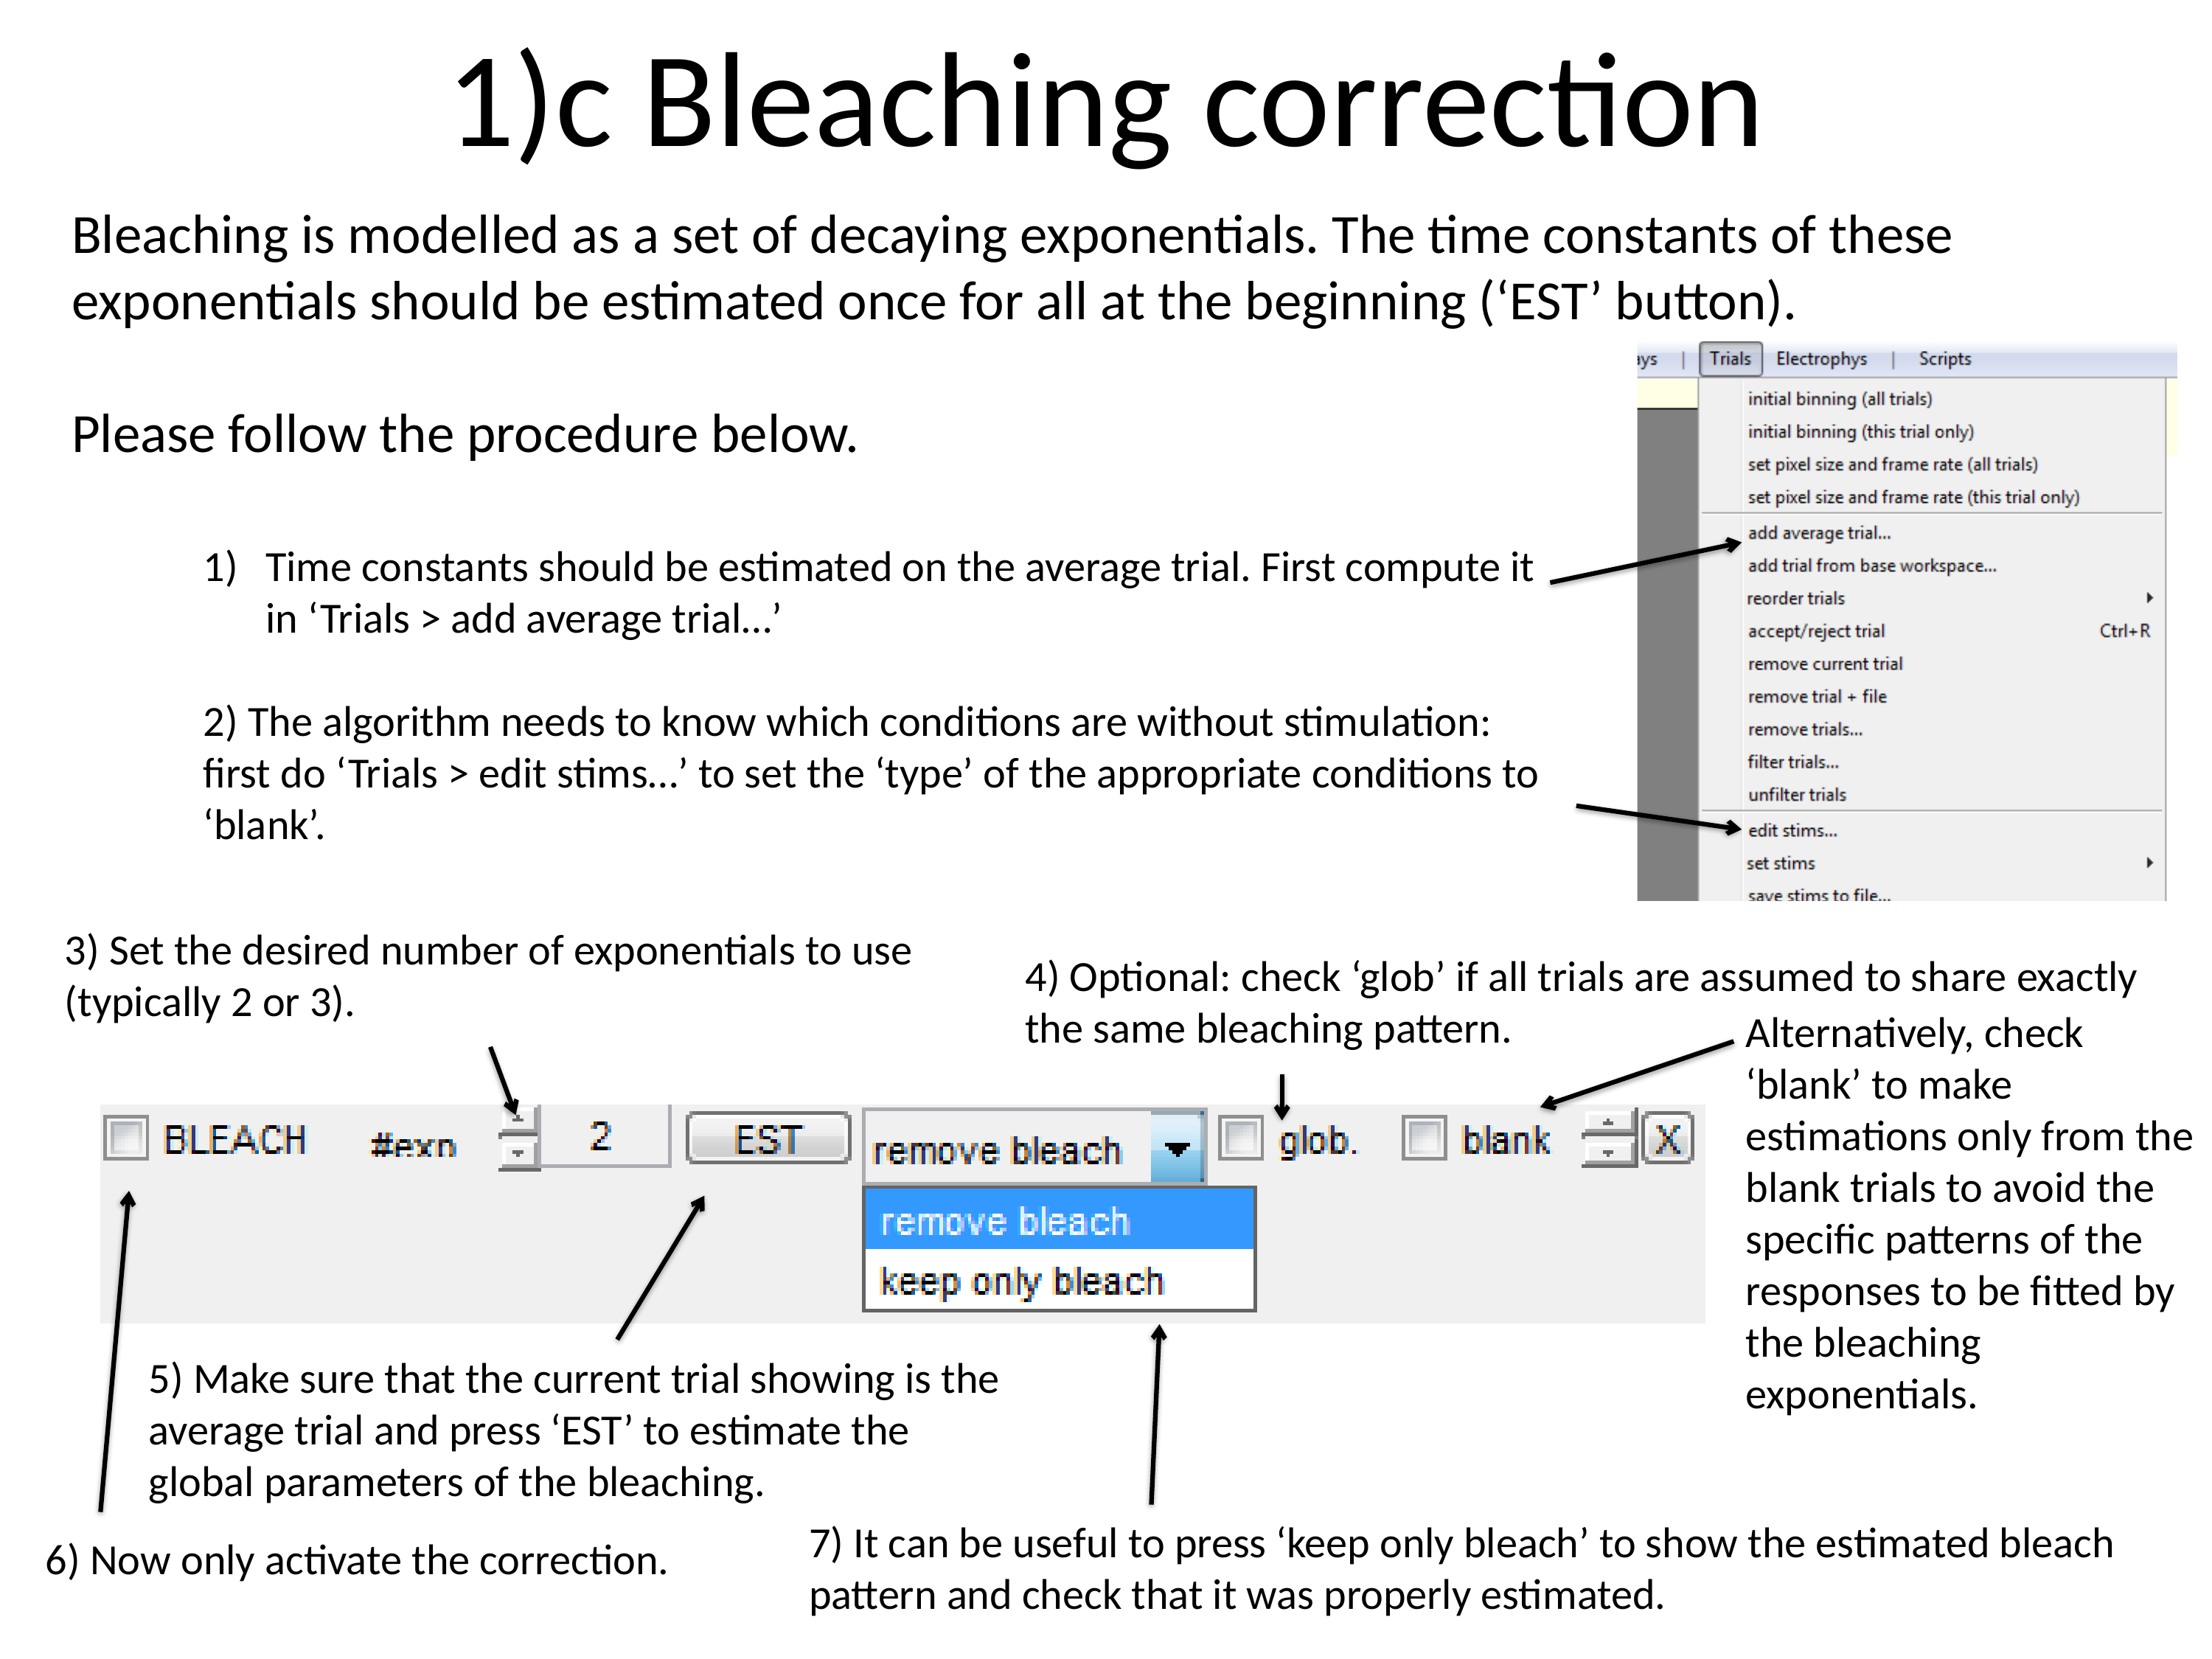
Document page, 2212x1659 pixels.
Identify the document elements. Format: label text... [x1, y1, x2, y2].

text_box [1151, 1324, 1160, 1505]
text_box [490, 1046, 516, 1116]
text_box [1540, 1041, 1734, 1107]
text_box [100, 1190, 130, 1512]
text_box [1576, 805, 1742, 830]
text_box 7) It can be useful to press ‘keep only bleach’ to show the estimated bleach pattern and check that it was properly estimated. [798, 1509, 2186, 1623]
text_box Time constants should be estimated on the average trial. First compute it in ‘Trials > add average trial…’ 2) The algorithm needs to know which conditions are without stimulation: first do ‘Trials > edit stims…’ to set the ‘type’ of the appropriate conditions to ‘blank’. [192, 533, 1576, 854]
text_box 4) Optional: check ‘glob’ if all trials are assumed to share exactly the same bleaching pattern. [1014, 942, 2205, 1057]
text_box Alternatively, check ‘blank’ to make estimations only from the blank trials to avoid the specific patterns of the responses to be fitted by the bleaching exponentials. [1734, 998, 2205, 1423]
text_box 3) Set the desired number of exponentials to use (typically 2 or 3). [54, 917, 931, 1031]
text_box Bleaching is modelled as a set of decaying exponentials. The time constants of these exponentials should be estimated once for all at the beginning (‘EST’ button). Please follow the procedure below. [60, 192, 2045, 469]
title 1)c Bleaching correction [111, 0, 2101, 184]
picture [1637, 341, 2178, 901]
text_box 5) Make sure that the current trial showing is the average trial and press ‘EST’ to estimate the global parameters of the bleaching. [137, 1344, 1015, 1511]
picture [100, 1105, 1705, 1324]
text_box 6) Now only activate the correction. [35, 1526, 798, 1589]
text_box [616, 1195, 705, 1340]
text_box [1550, 542, 1742, 583]
